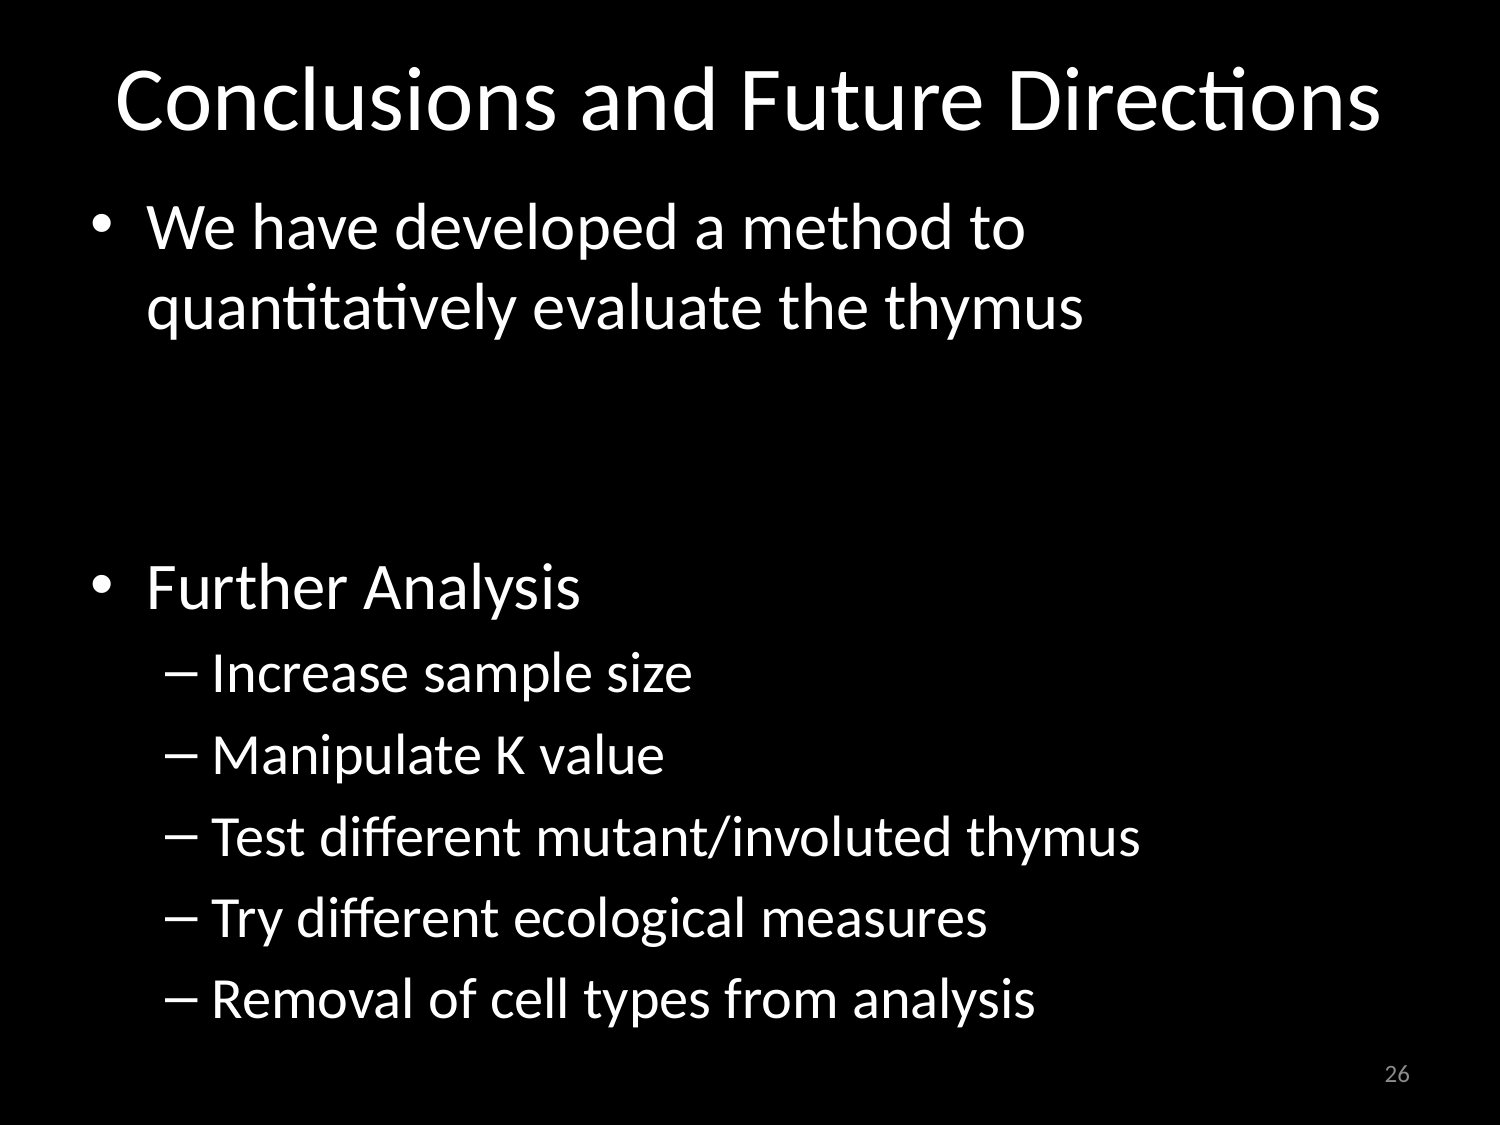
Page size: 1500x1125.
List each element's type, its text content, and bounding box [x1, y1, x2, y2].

list We have developed a method to quantitatively evaluate the thymus Further Analysis Increase sample size Manipulate K value Test different mutant/involuted thymus Try different ecological measures Removal of cell types from analysis [75, 174, 1425, 1088]
title Conclusions and Future Directions [75, 0, 1425, 174]
slide_number 26 [1074, 1042, 1425, 1103]
